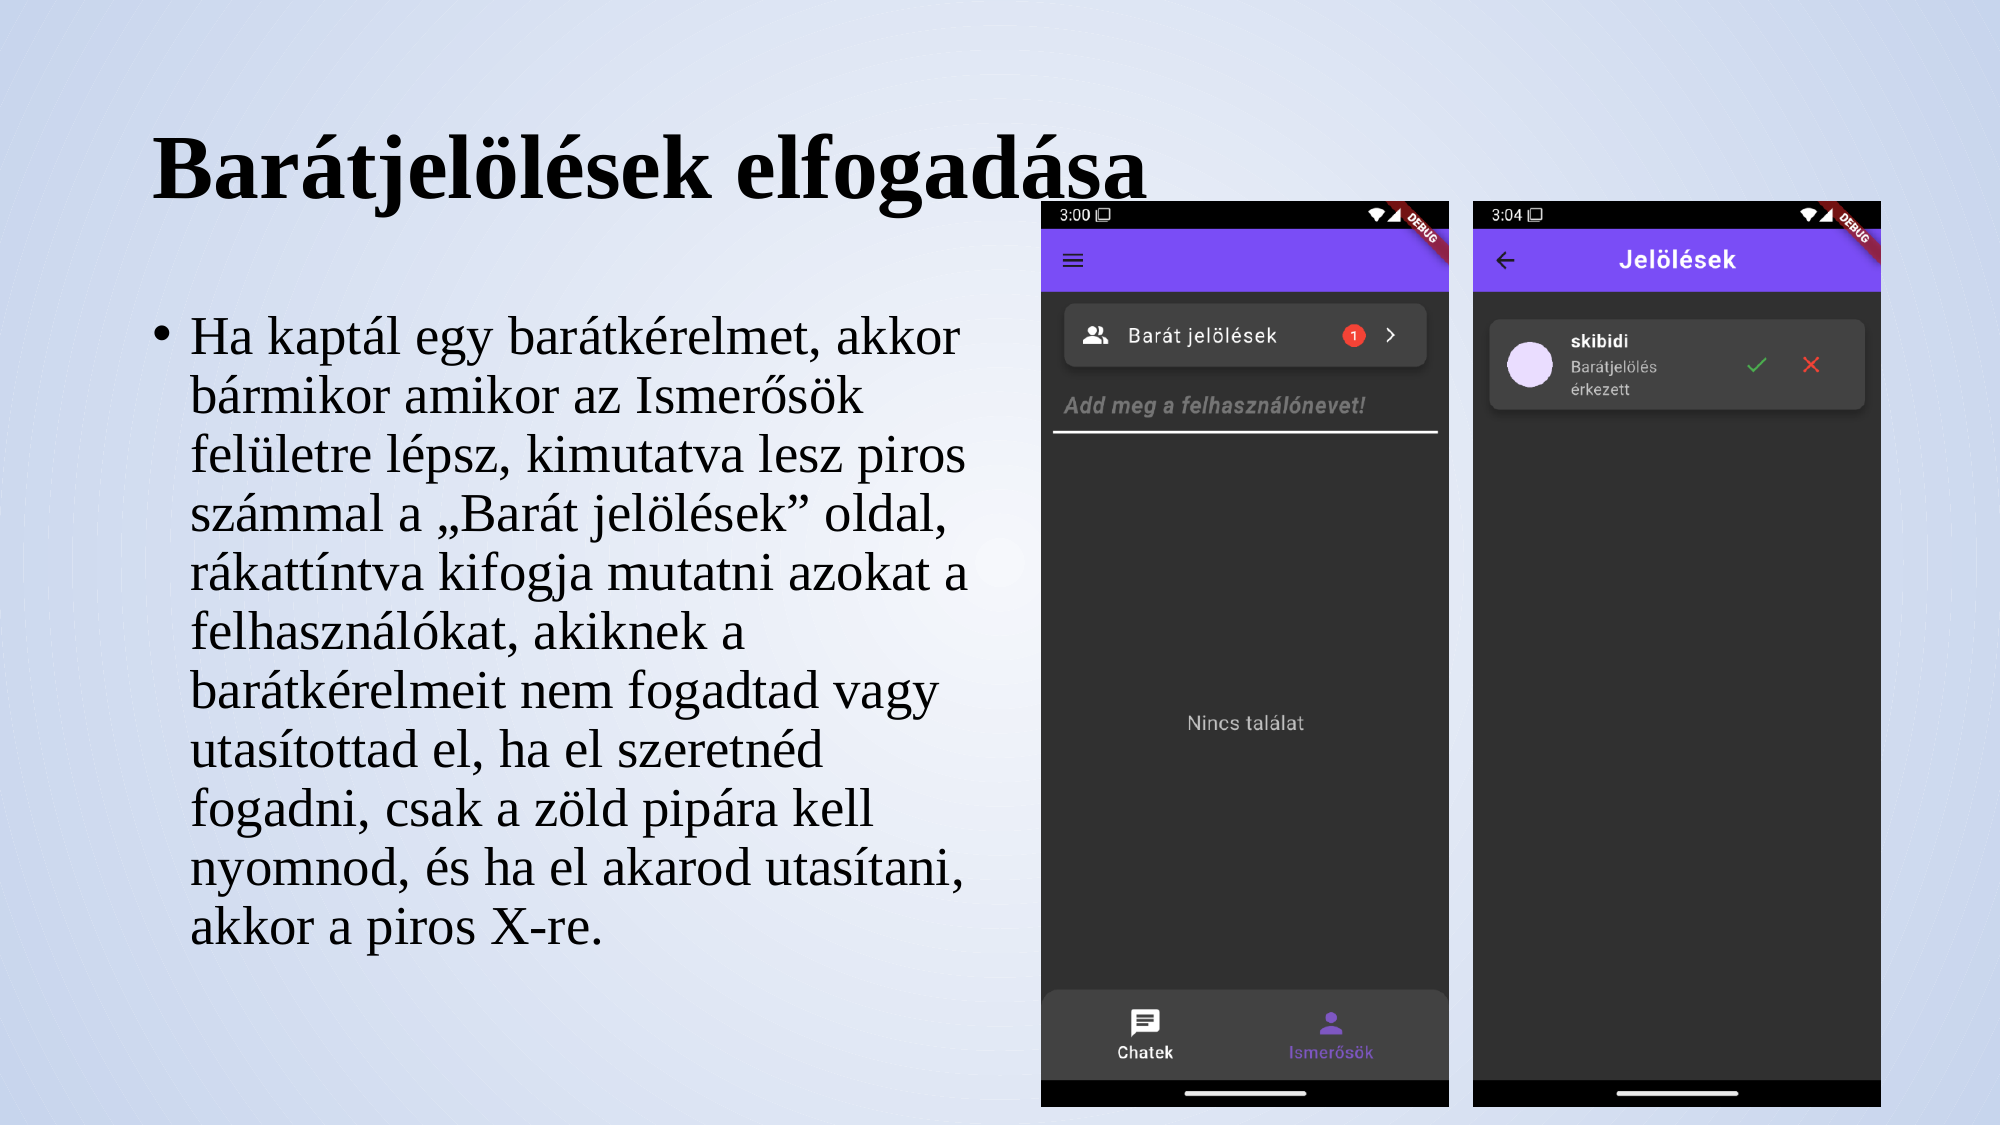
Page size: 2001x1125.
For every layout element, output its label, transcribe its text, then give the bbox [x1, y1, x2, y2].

list Ha kaptál egy barátkérelmet, akkor bármikor amikor az Ismerősök felületre lépsz, kimutatva lesz piros számmal a „Barát jelölések” oldal, rákattíntva kifogja mutatni azokat a felhasználókat, akiknek a barátkérelmeit nem fogadtad vagy utasítottad el, ha el szeretnéd fogadni, csak a zöld pipára kell nyomnod, és ha el akarod utasítani, akkor a piros X-re. [137, 299, 988, 1014]
picture [1473, 201, 1881, 1107]
picture [1040, 201, 1449, 1107]
title Barátjelölések elfogadása [137, 59, 1863, 278]
